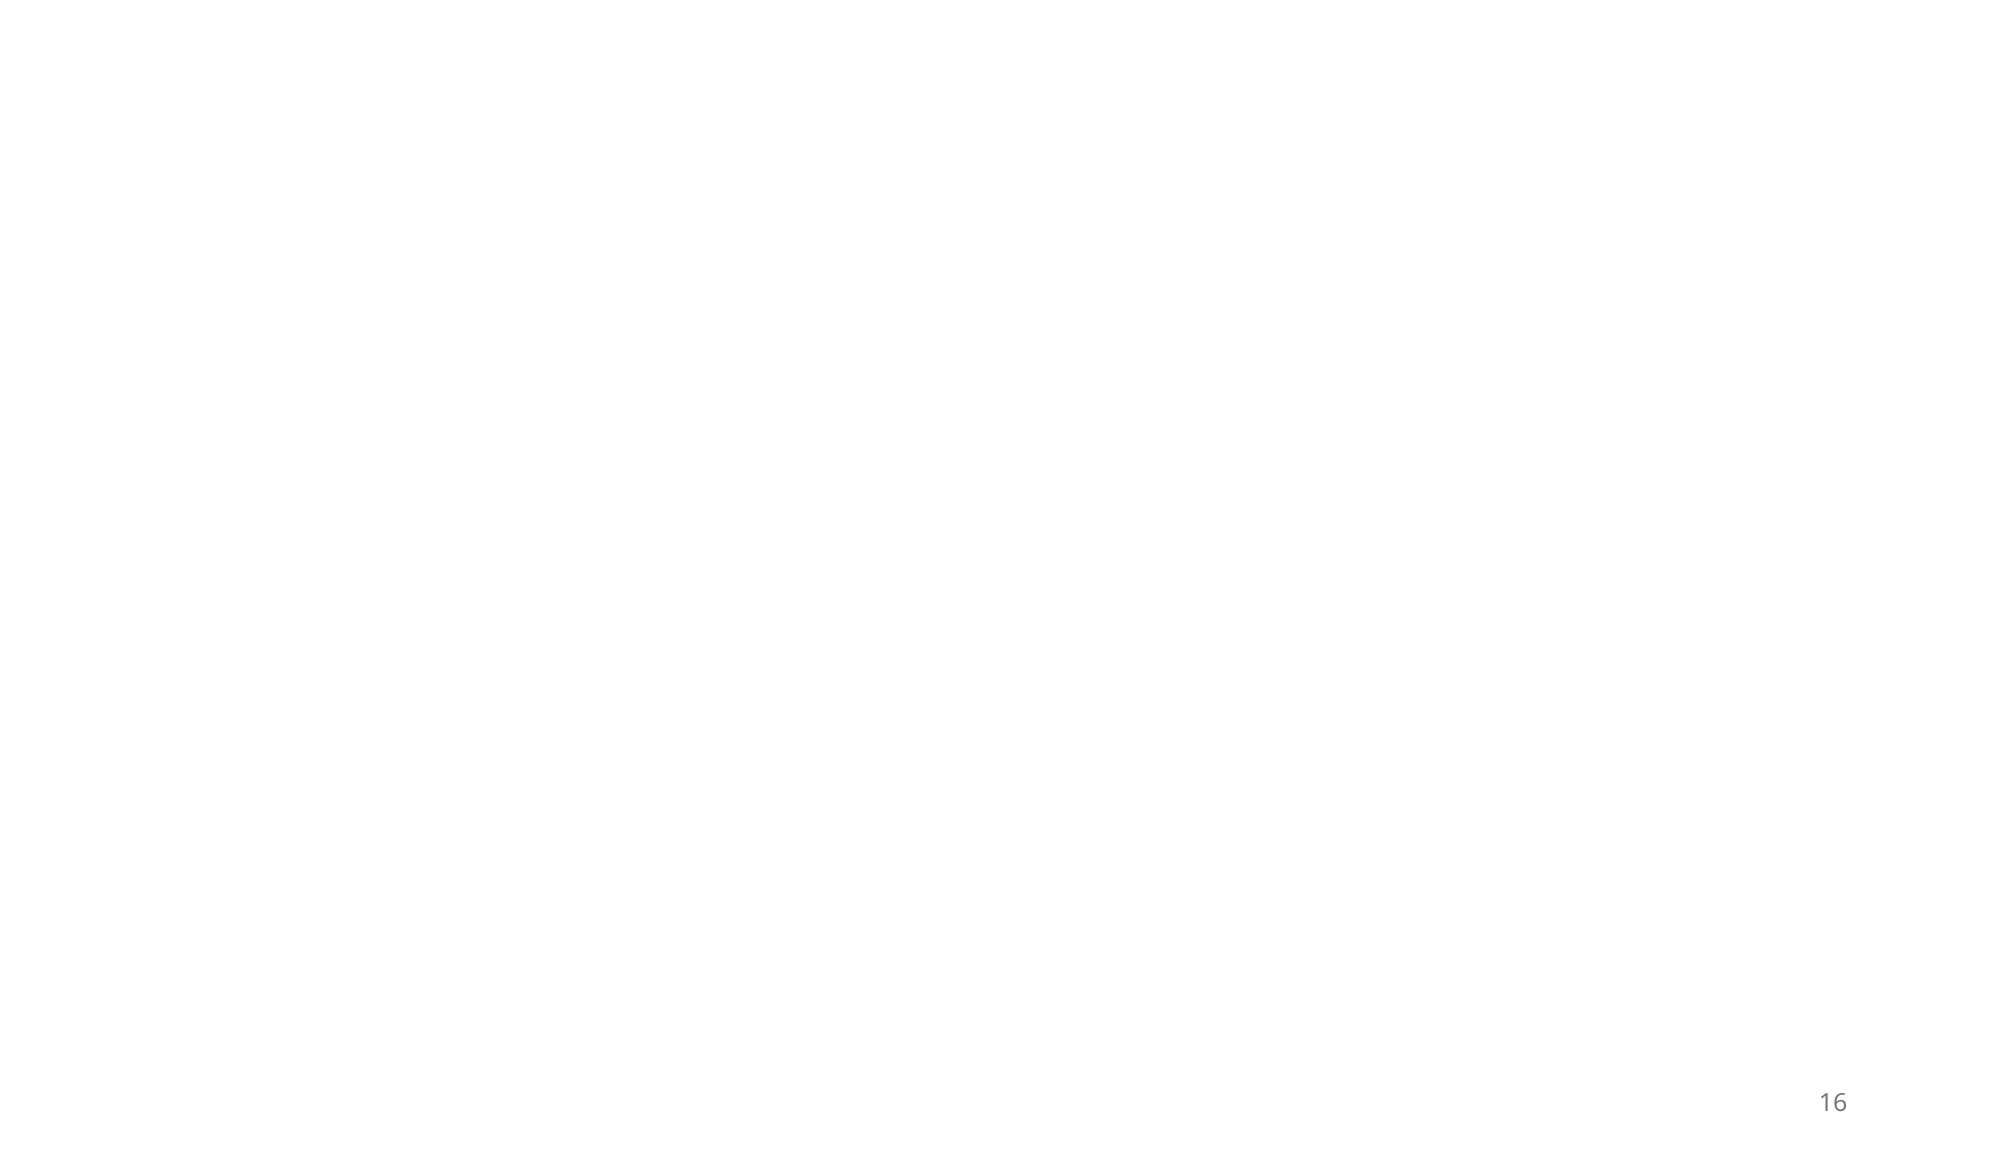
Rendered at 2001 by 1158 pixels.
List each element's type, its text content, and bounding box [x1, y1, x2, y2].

slide_number 16 [1412, 1072, 1863, 1135]
